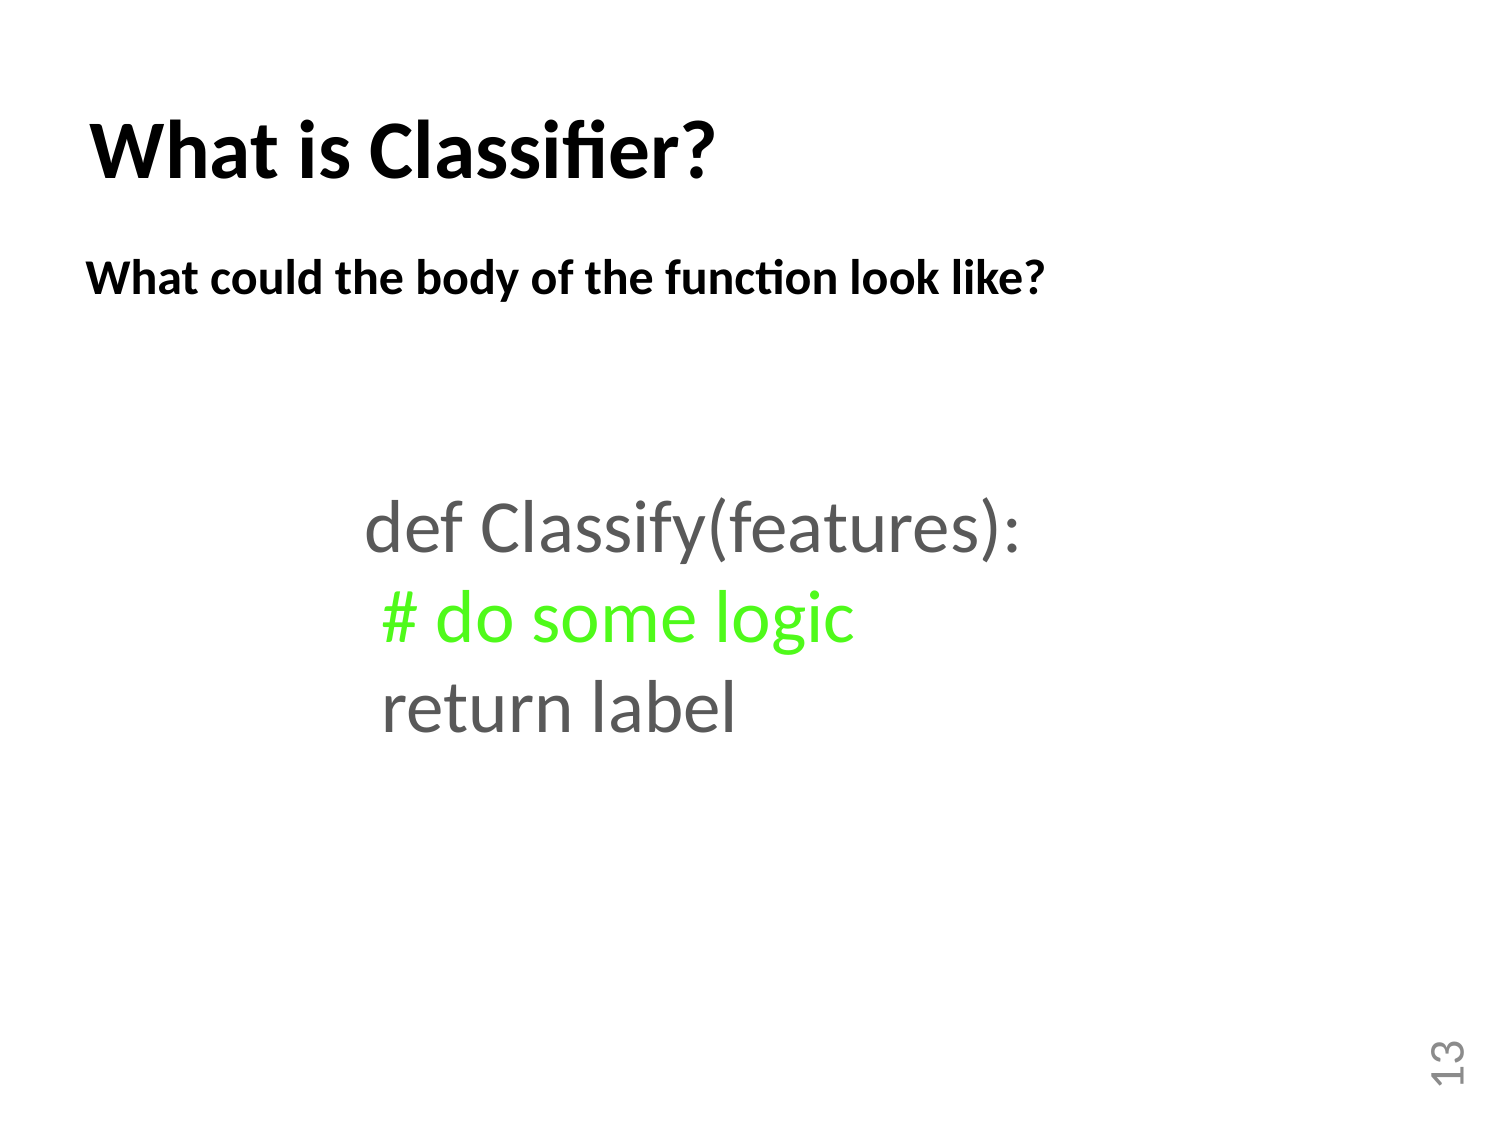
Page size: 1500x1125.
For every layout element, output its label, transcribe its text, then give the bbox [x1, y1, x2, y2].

text_box def Classify(features): # do some logic return label [349, 470, 1100, 756]
text_box What could the body of the function look like? [70, 237, 1434, 313]
slide_number 13 [1412, 1025, 1475, 1125]
text_box What is Classifier? [74, 87, 1438, 203]
